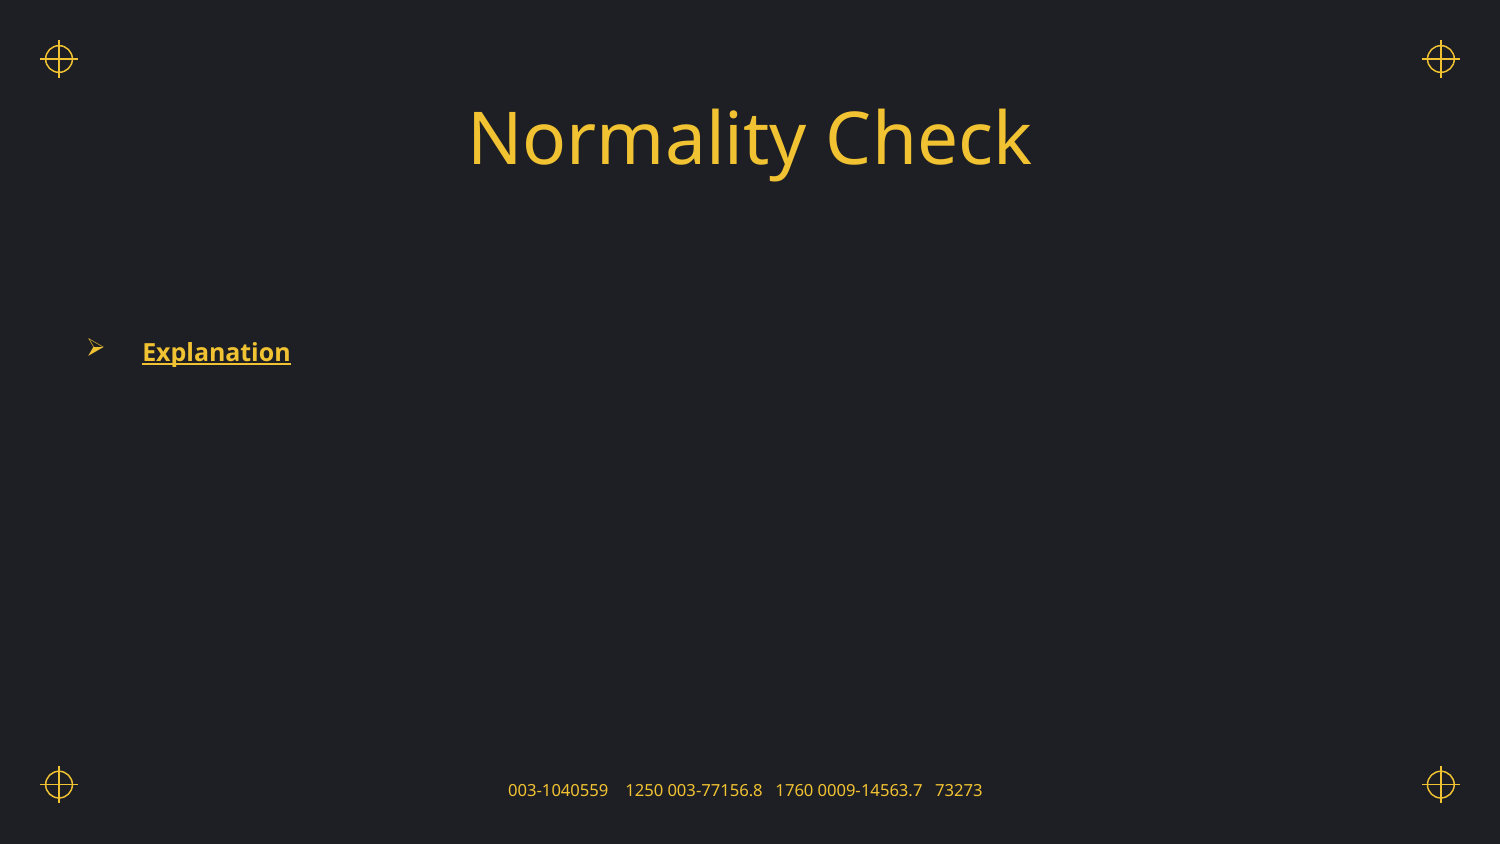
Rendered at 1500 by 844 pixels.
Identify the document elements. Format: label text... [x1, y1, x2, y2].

title Normality Check [118, 88, 1382, 183]
text_box Explanation [52, 306, 656, 624]
